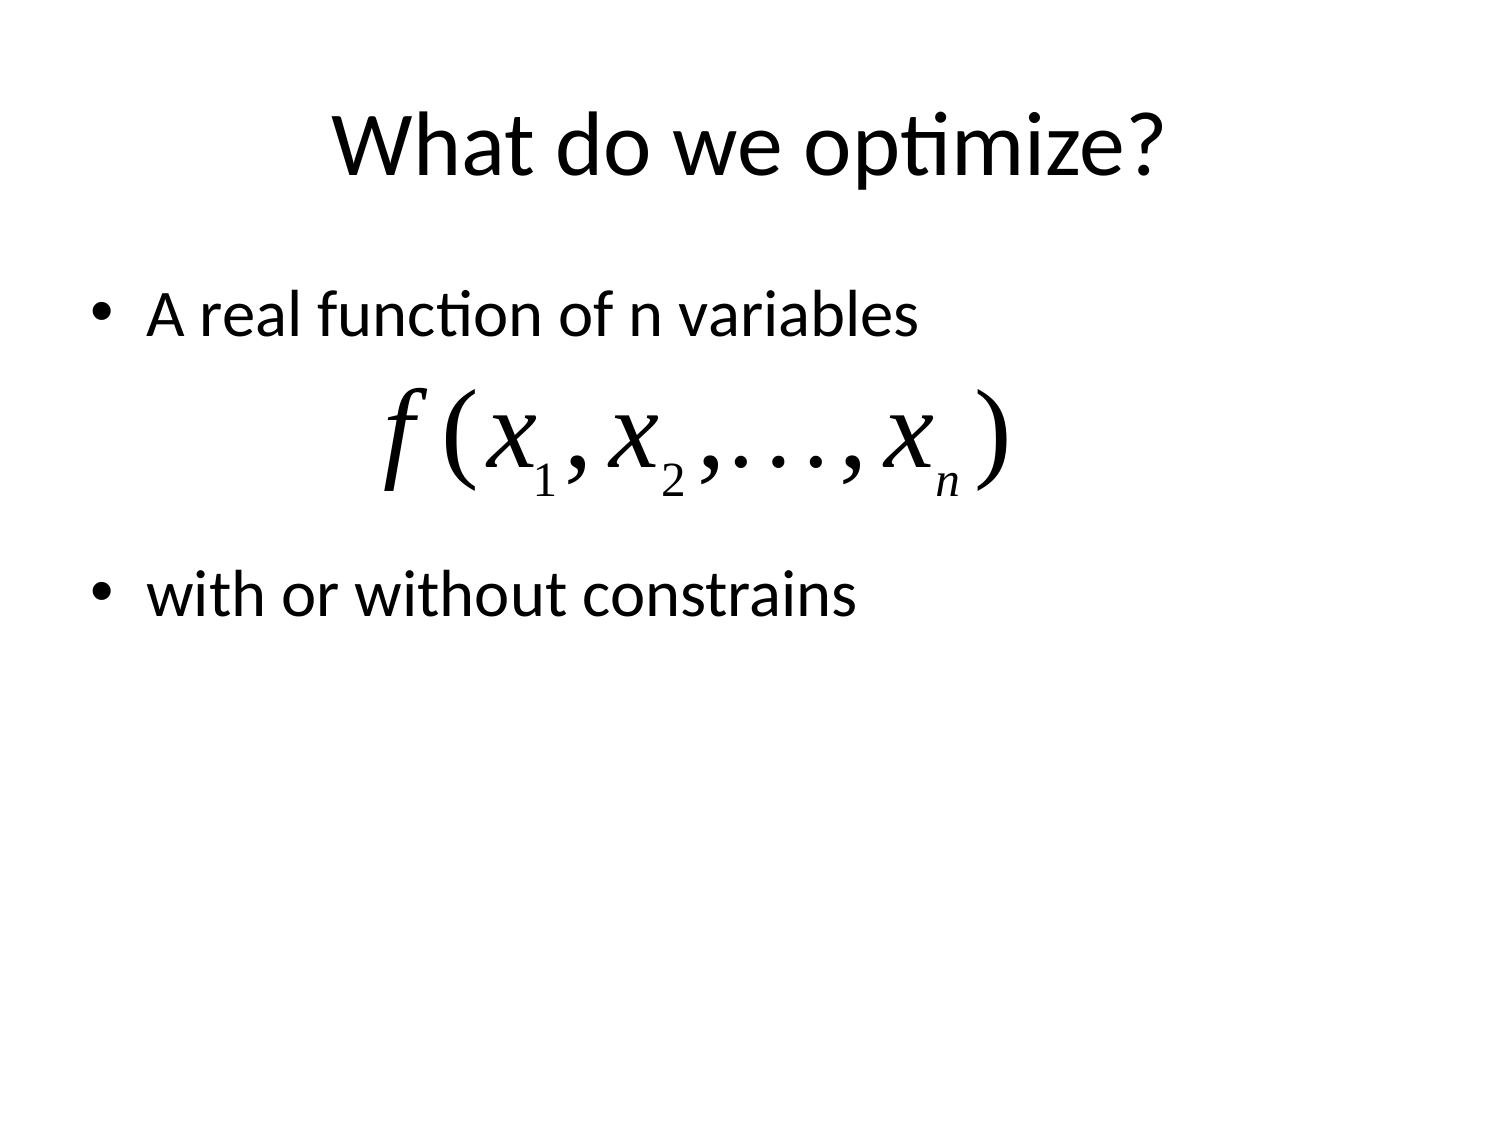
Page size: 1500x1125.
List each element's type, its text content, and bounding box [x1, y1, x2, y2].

title What do we optimize? [75, 45, 1425, 233]
list A real function of n variables with or without constrains [75, 262, 1425, 1005]
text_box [349, 362, 1026, 518]
